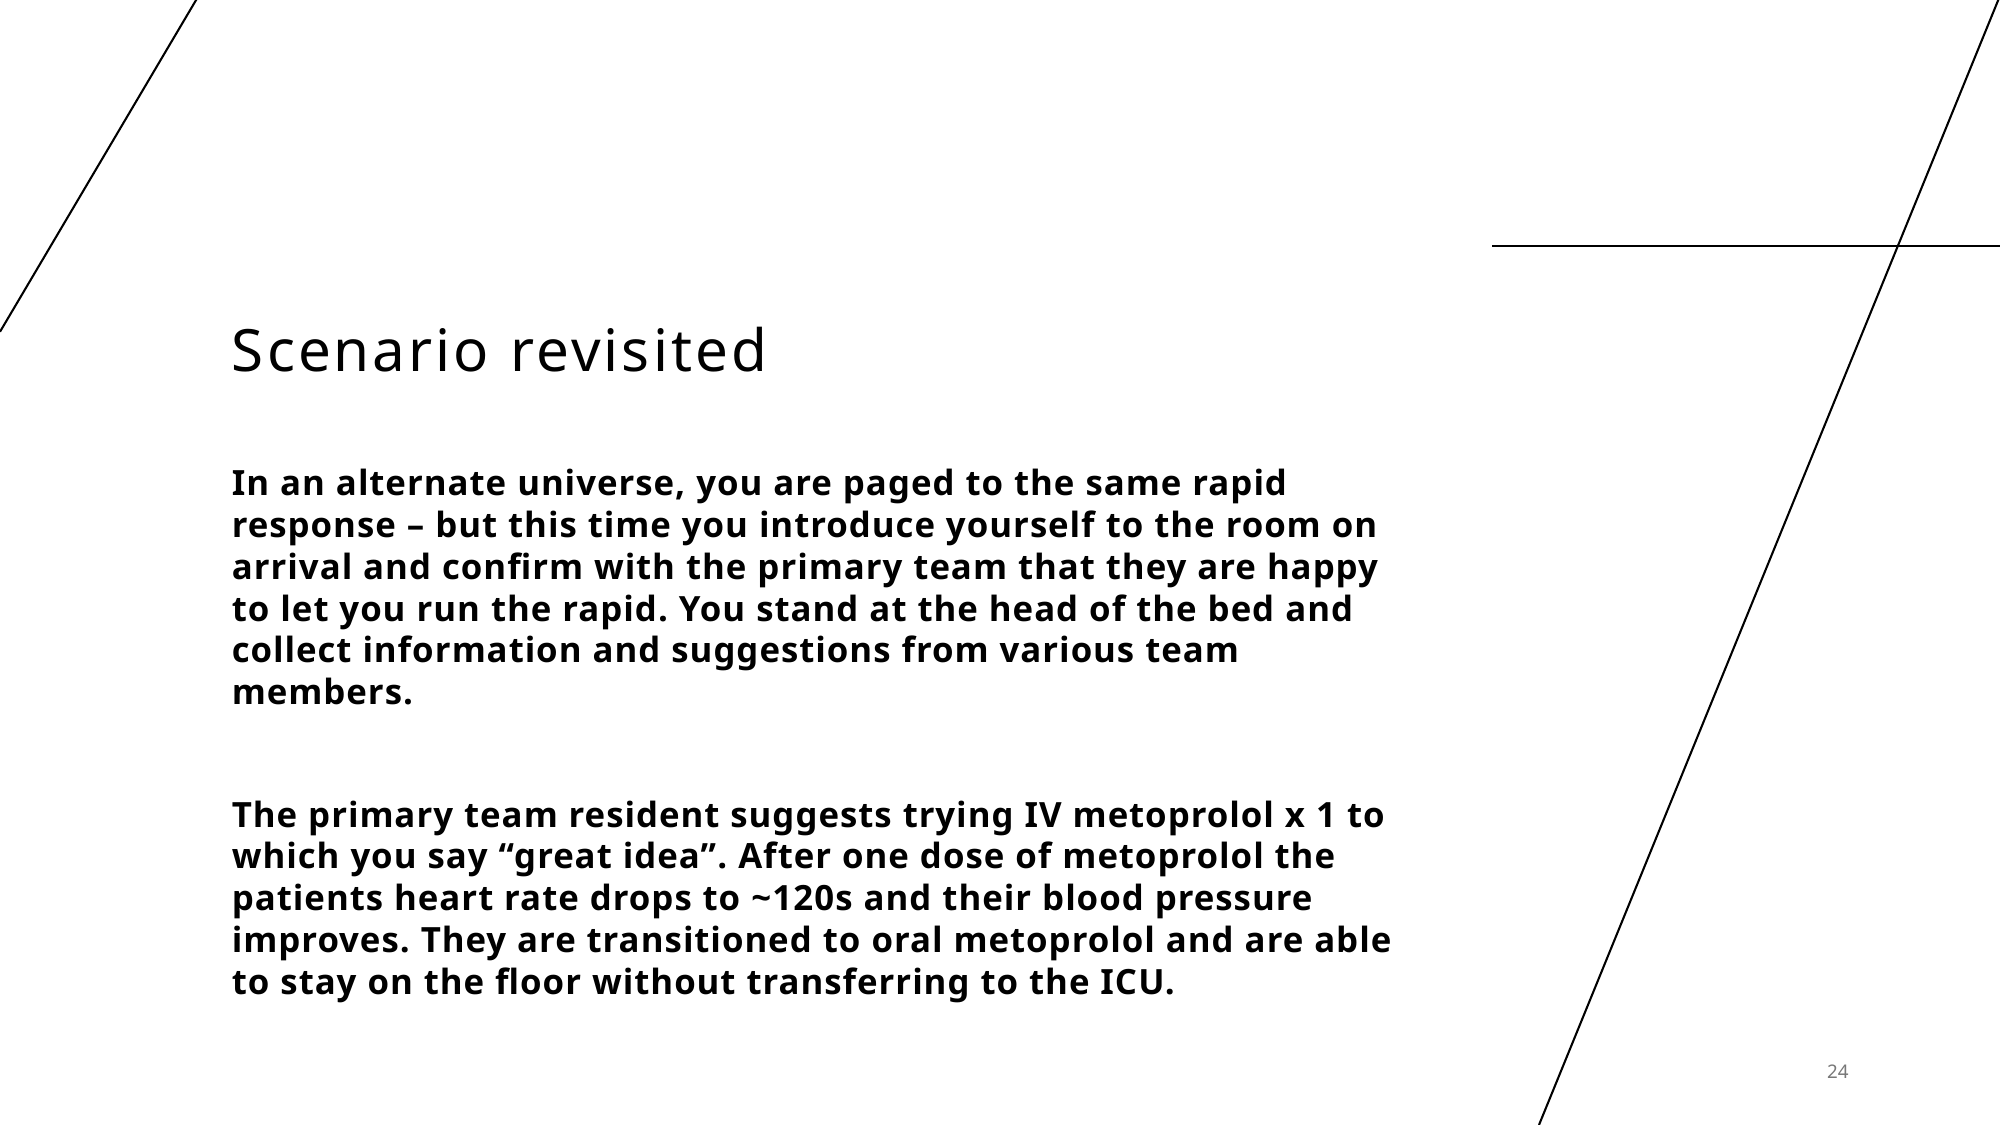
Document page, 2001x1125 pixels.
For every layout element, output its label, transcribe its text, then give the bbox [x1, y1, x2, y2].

title Scenario revisited [216, 43, 1413, 392]
slide_number 24 [1701, 1042, 1864, 1103]
list In an alternate universe, you are paged to the same rapid response – but this time you introduce yourself to the room on arrival and confirm with the primary team that they are happy to let you run the rapid. You stand at the head of the bed and collect information and suggestions from various team members. The primary team resident suggests trying IV metoprolol x 1 to which you say “great idea”. After one dose of metoprolol the patients heart rate drops to ~120s and their blood pressure improves. They are transitioned to oral metoprolol and are able to stay on the floor without transferring to the ICU. [216, 453, 1413, 1013]
